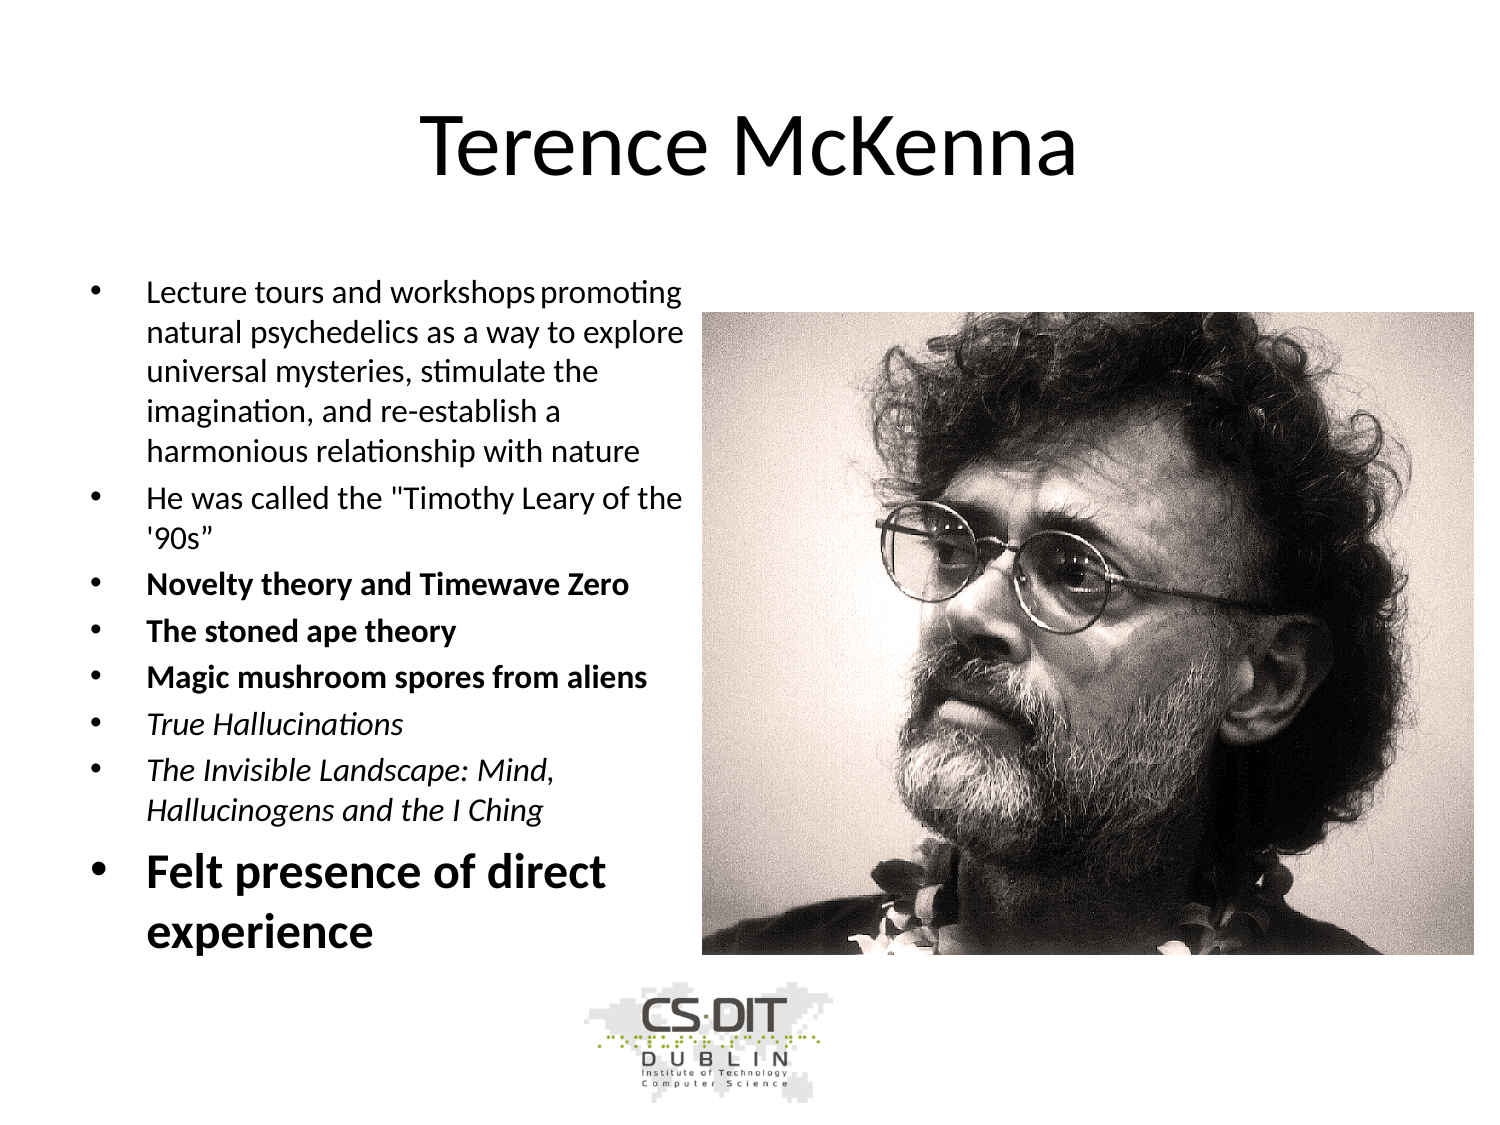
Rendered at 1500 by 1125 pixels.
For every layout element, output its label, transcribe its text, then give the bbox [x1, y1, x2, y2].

list Lecture tours and workshops promoting natural psychedelics as a way to explore universal mysteries, stimulate the imagination, and re-establish a harmonious relationship with nature He was called the "Timothy Leary of the '90s” Novelty theory and Timewave Zero The stoned ape theory Magic mushroom spores from aliens True Hallucinations The Invisible Landscape: Mind, Hallucinogens and the I Ching Felt presence of direct experience [75, 262, 703, 1005]
title Terence McKenna [75, 45, 1425, 233]
picture [584, 982, 833, 1103]
picture [702, 311, 1474, 956]
